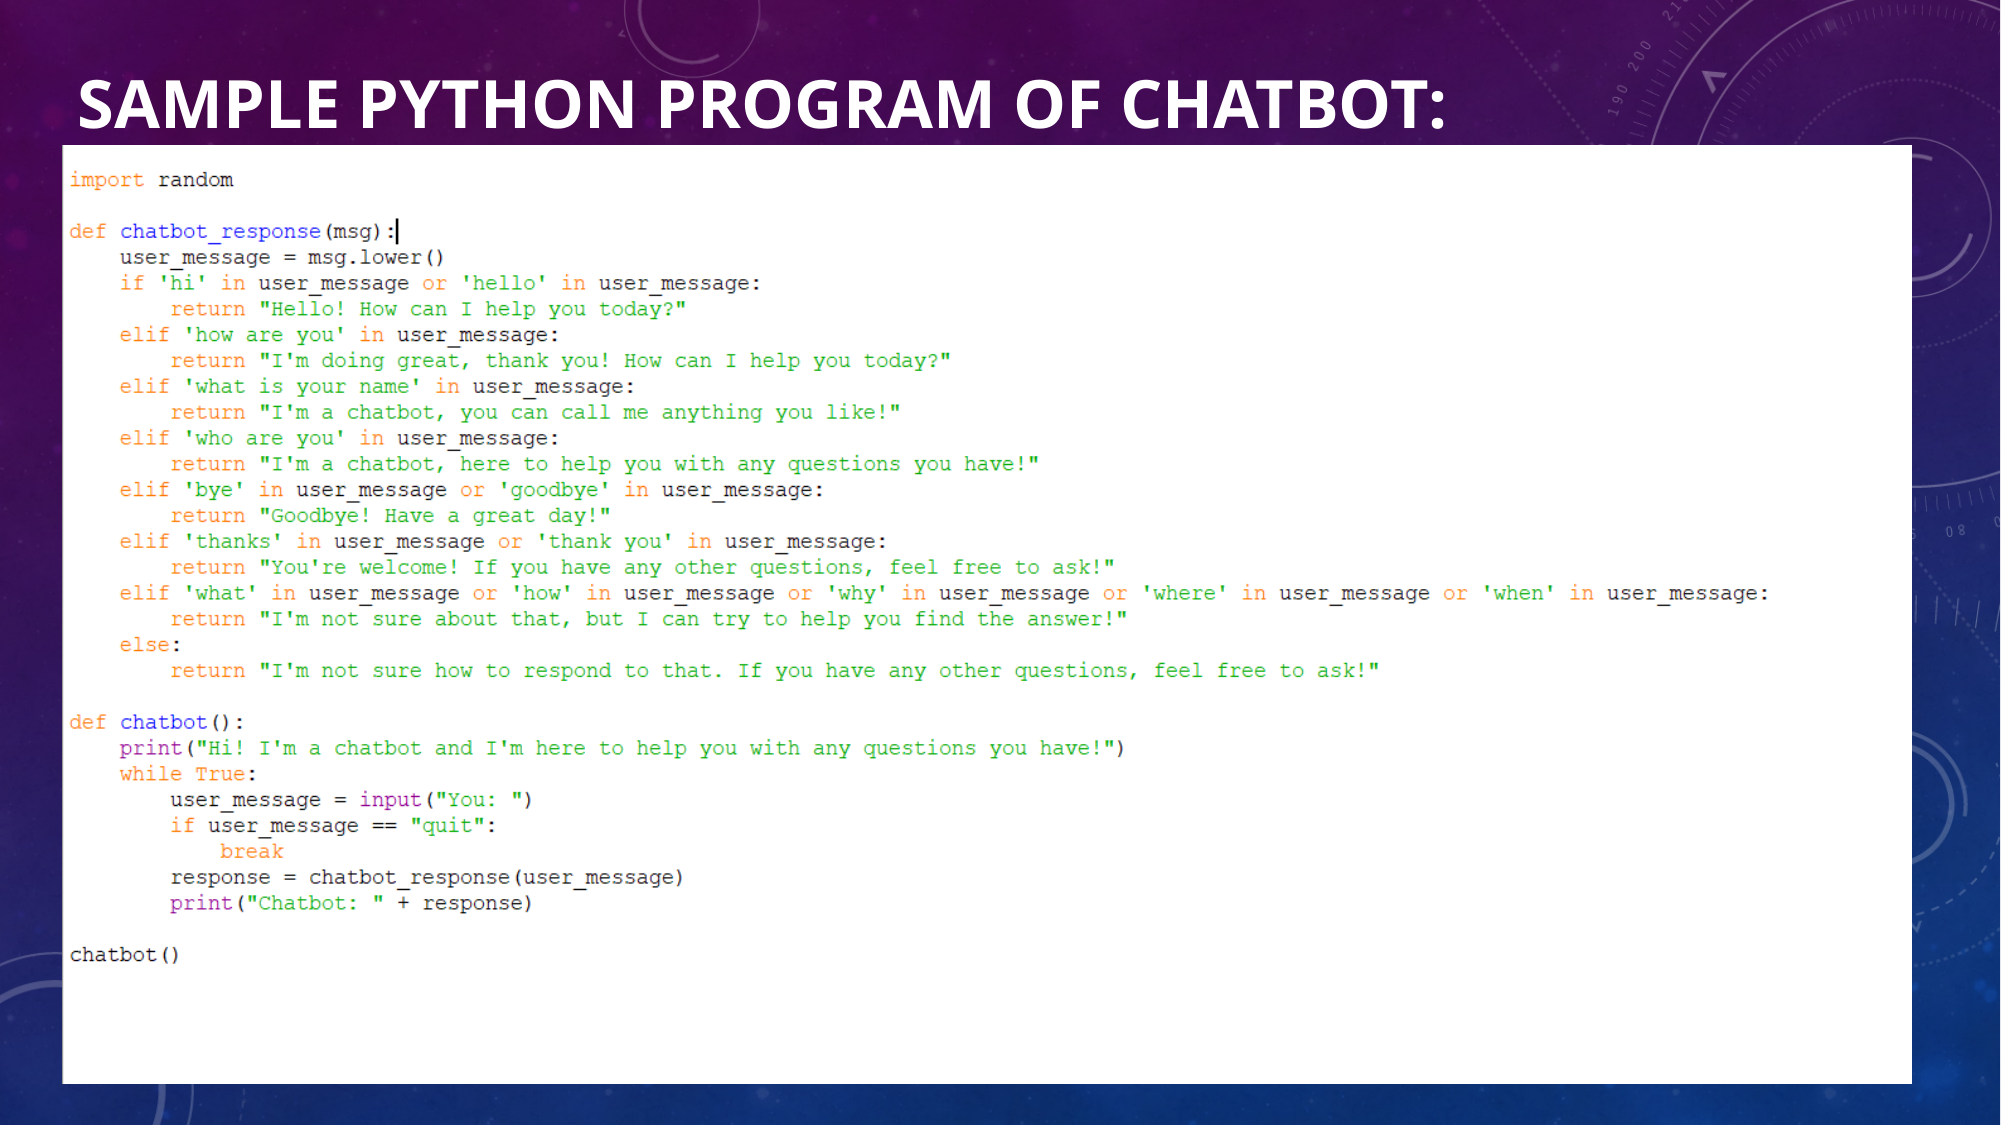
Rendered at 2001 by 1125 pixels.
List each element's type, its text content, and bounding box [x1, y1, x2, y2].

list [62, 145, 1912, 1084]
title SAMPLE PYTHON PROGRAM OF CHATBOT: [62, 54, 1689, 145]
picture [0, 0, 2001, 1125]
